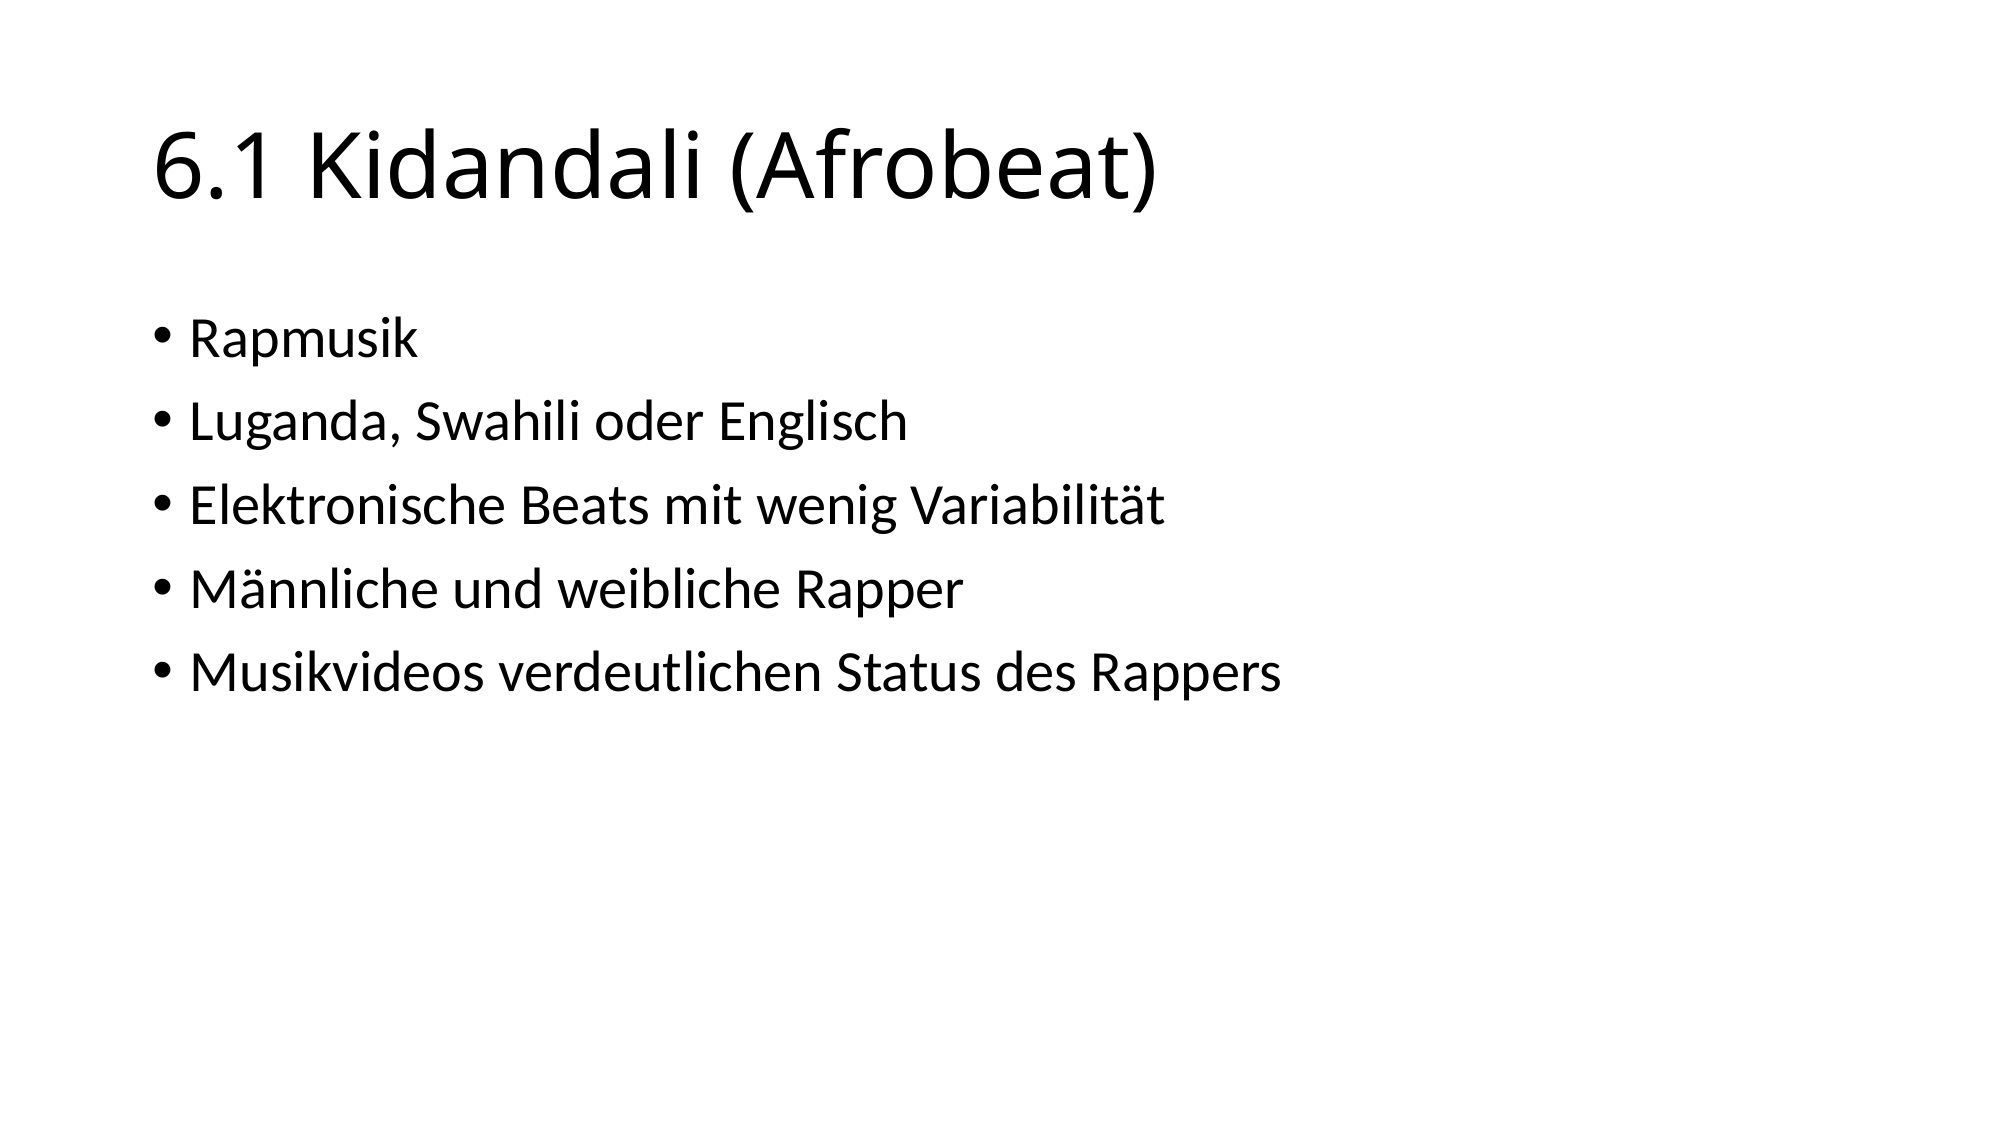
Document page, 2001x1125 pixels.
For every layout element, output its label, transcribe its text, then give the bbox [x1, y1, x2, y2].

list Rapmusik Luganda, Swahili oder Englisch Elektronische Beats mit wenig Variabilität Männliche und weibliche Rapper Musikvideos verdeutlichen Status des Rappers [137, 299, 1863, 1014]
title 6.1 Kidandali (Afrobeat) [137, 59, 1863, 278]
